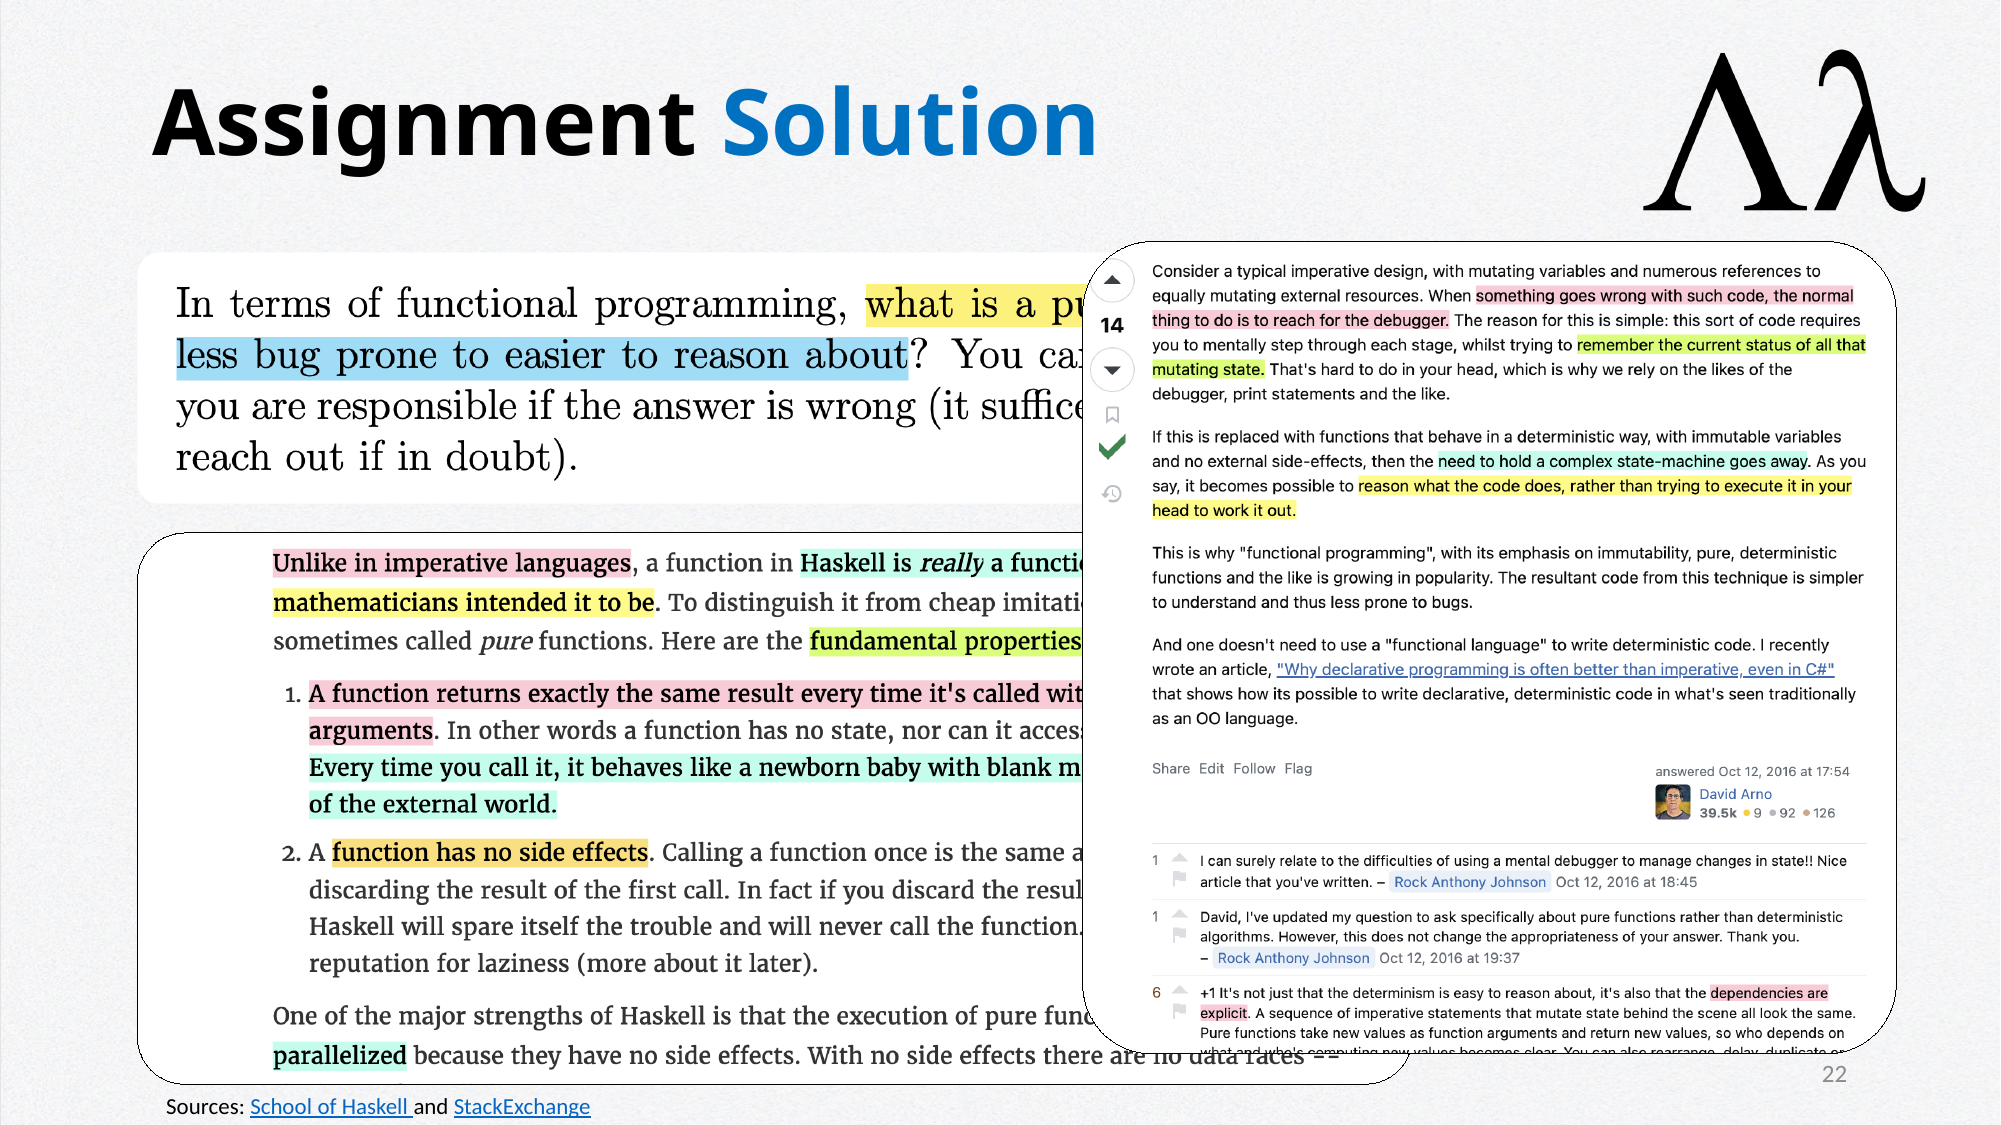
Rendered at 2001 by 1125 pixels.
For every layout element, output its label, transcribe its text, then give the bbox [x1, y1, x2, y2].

title Assignment Solution [137, 17, 1863, 235]
slide_number 21 [1412, 1054, 1863, 1103]
picture [0, 0, 2001, 1125]
text_box Sources: School of Haskell and StackExchange [151, 1085, 606, 1125]
